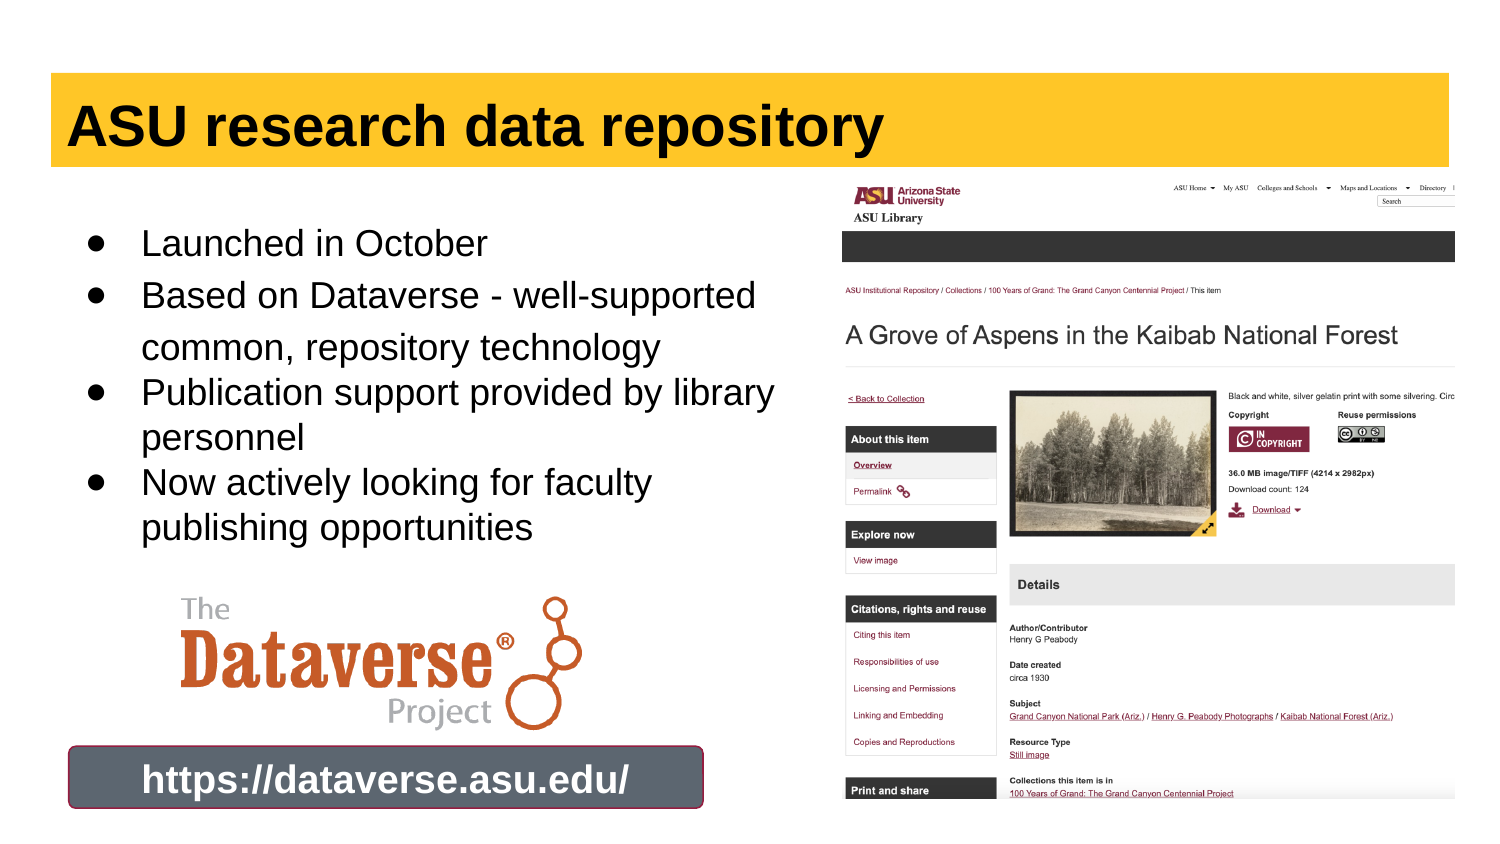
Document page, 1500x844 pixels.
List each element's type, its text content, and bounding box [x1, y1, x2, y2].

text_box https://dataverse.asu.edu/ [68, 746, 704, 809]
list Launched in October Based on Dataverse - well-supported common, repository technology Publication support provided by library personnel Now actively looking for faculty publishing opportunities [51, 197, 802, 581]
title ASU research data repository [51, 72, 1449, 167]
picture [165, 579, 597, 745]
picture [842, 178, 1455, 800]
